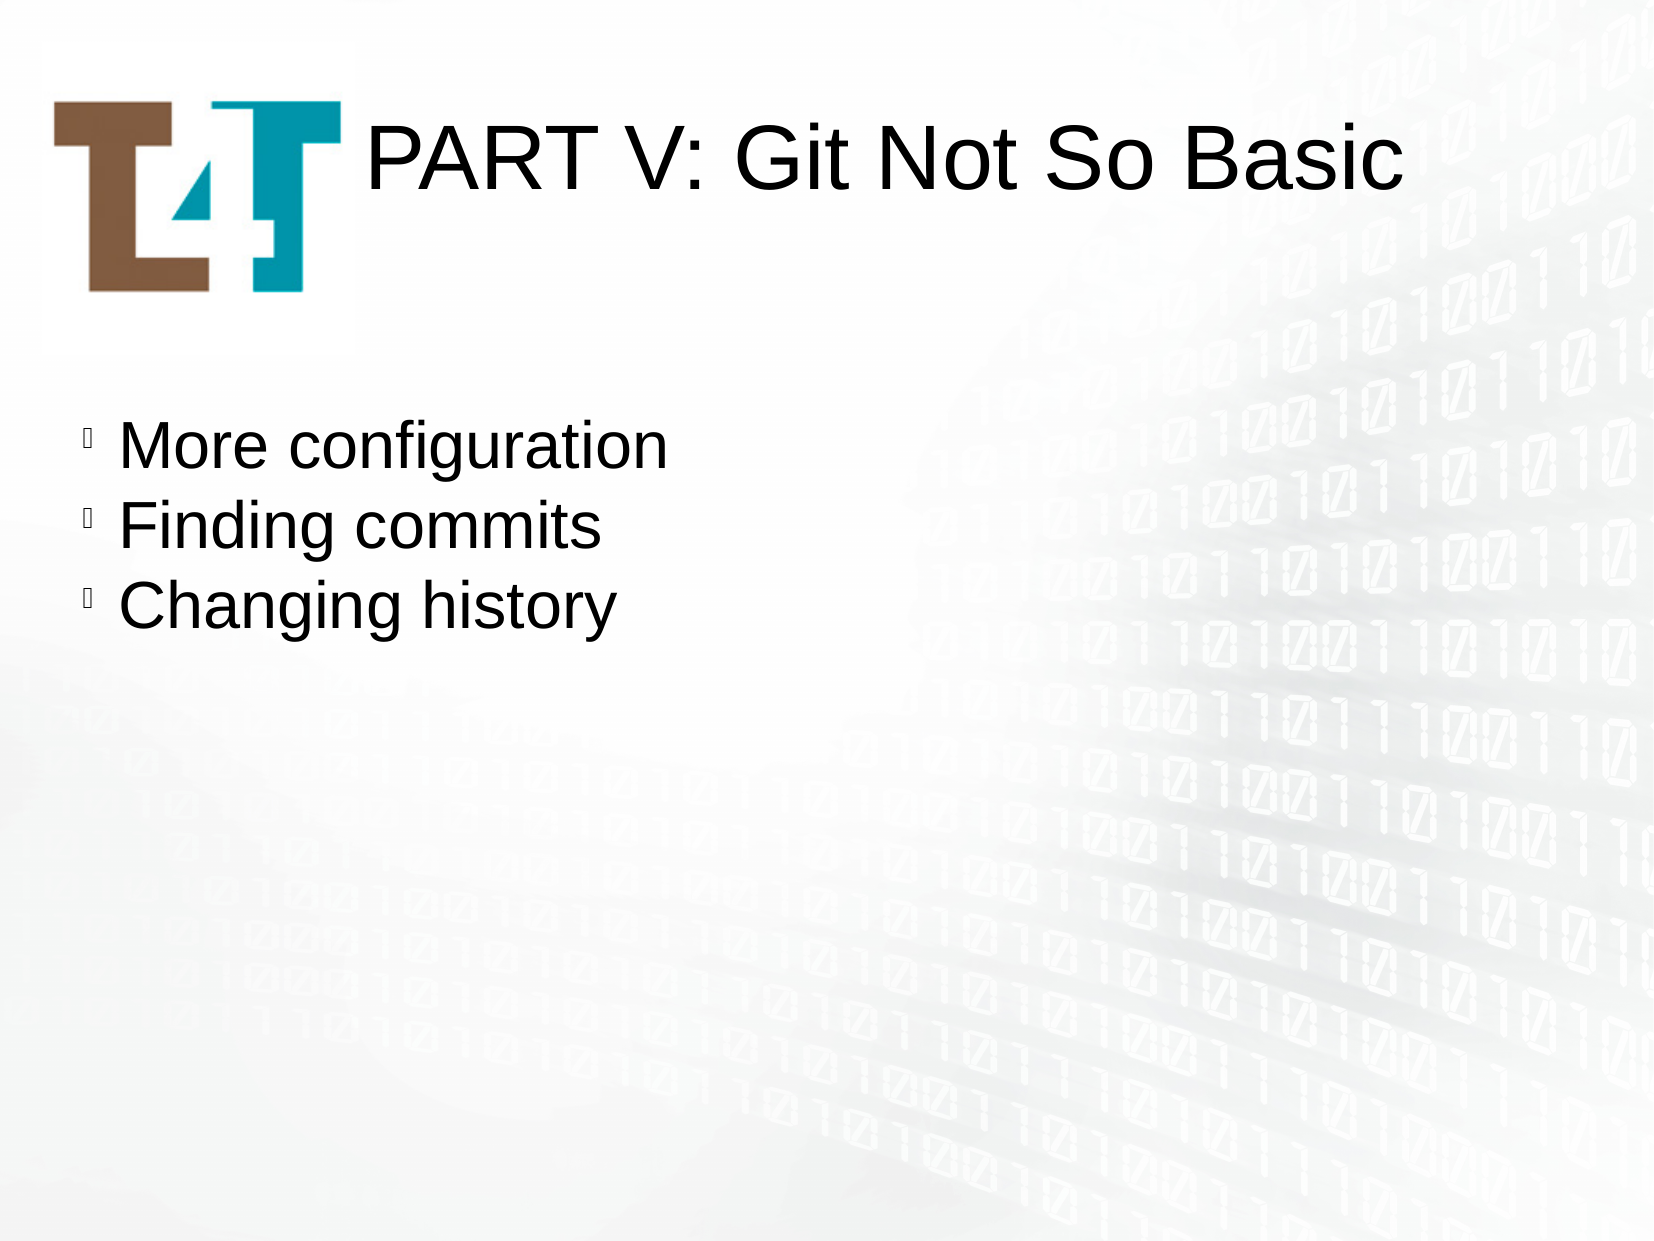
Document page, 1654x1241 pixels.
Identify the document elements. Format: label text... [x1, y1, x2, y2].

text_box PART V: Git Not So Basic [358, 49, 1571, 257]
text_box More configuration Finding commits Changing history [82, 401, 1571, 1010]
picture [0, 0, 1654, 1241]
